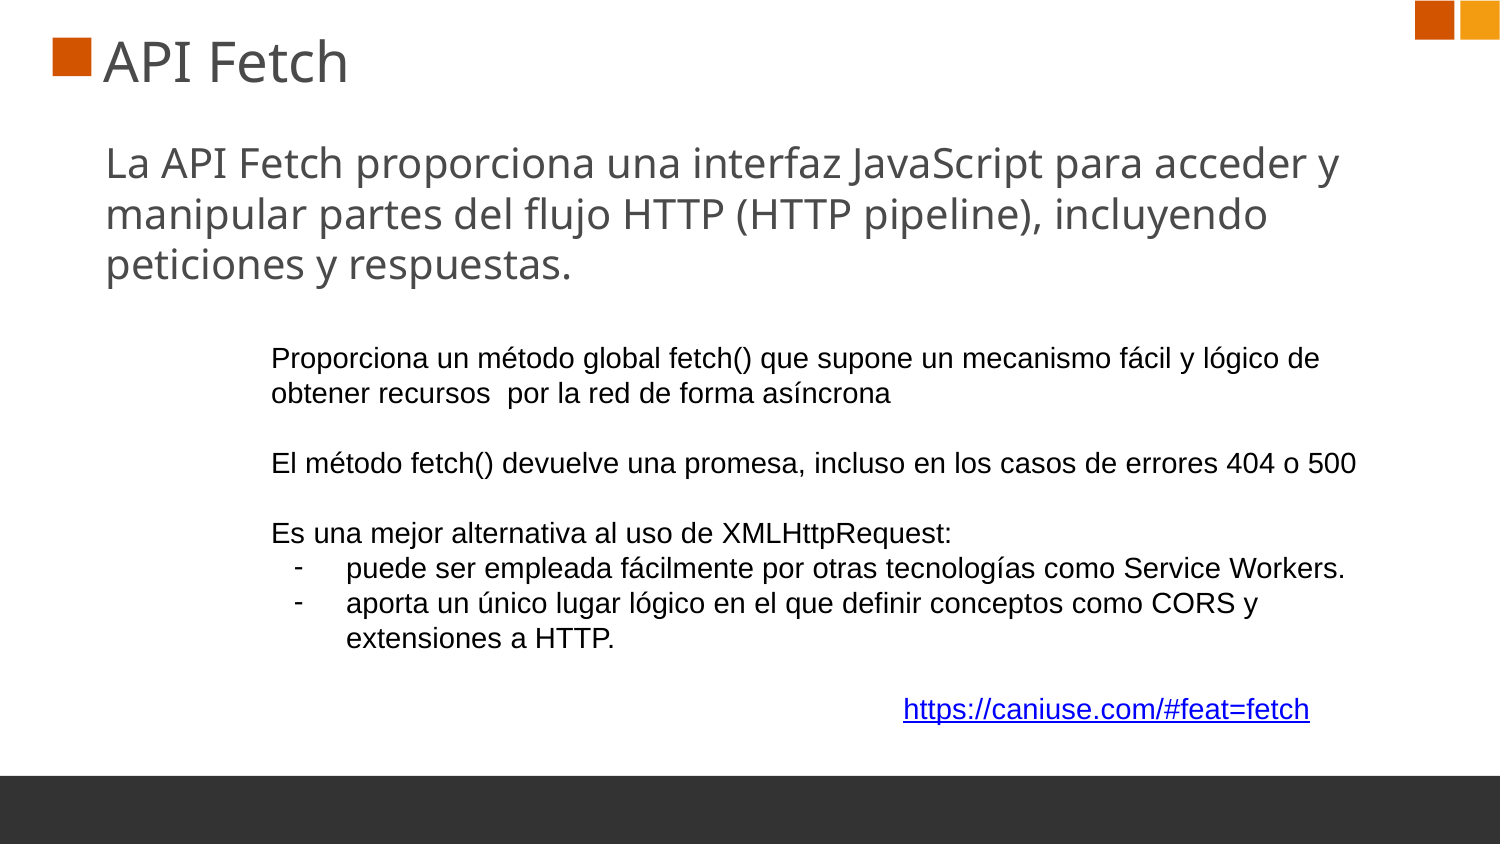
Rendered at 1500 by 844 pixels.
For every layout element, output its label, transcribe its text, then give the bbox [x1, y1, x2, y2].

text_box Proporciona un método global fetch() que supone un mecanismo fácil y lógico de obtener recursos por la red de forma asíncrona El método fetch() devuelve una promesa, incluso en los casos de errores 404 o 500 Es una mejor alternativa al uso de XMLHttpRequest: puede ser empleada fácilmente por otras tecnologías como Service Workers. aporta un único lugar lógico en el que definir conceptos como CORS y extensiones a HTTP. [255, 322, 1383, 671]
text_box https://caniuse.com/#feat=fetch [888, 670, 1381, 746]
list La API Fetch proporciona una interfaz JavaScript para acceder y manipular partes del flujo HTTP (HTTP pipeline), incluyendo peticiones y respuestas. [97, 128, 1383, 323]
title API Fetch [94, 17, 1381, 107]
